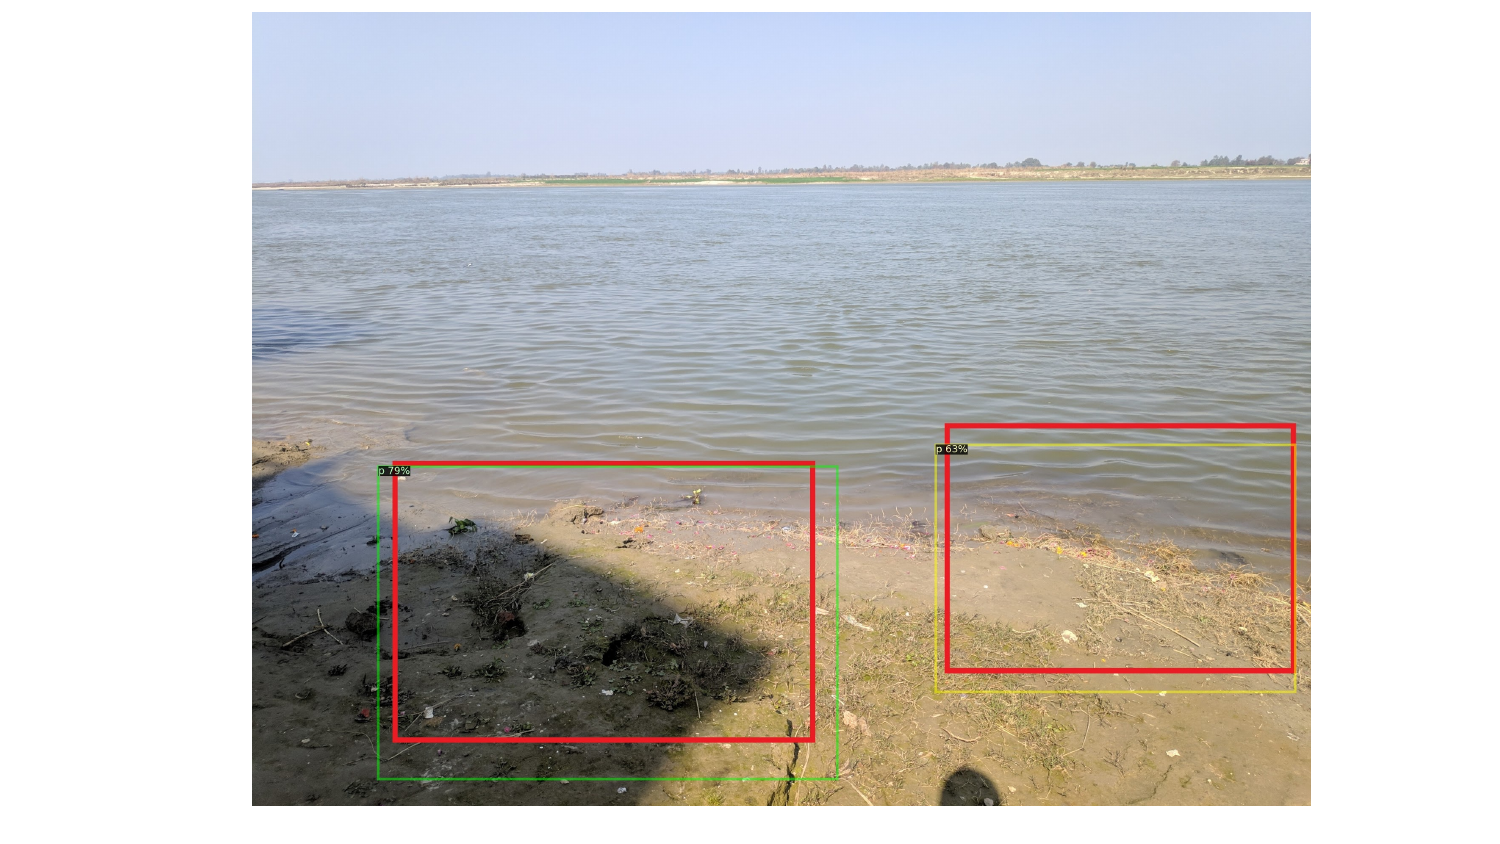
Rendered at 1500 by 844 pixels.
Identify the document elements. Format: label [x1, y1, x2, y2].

picture [252, 11, 1312, 807]
